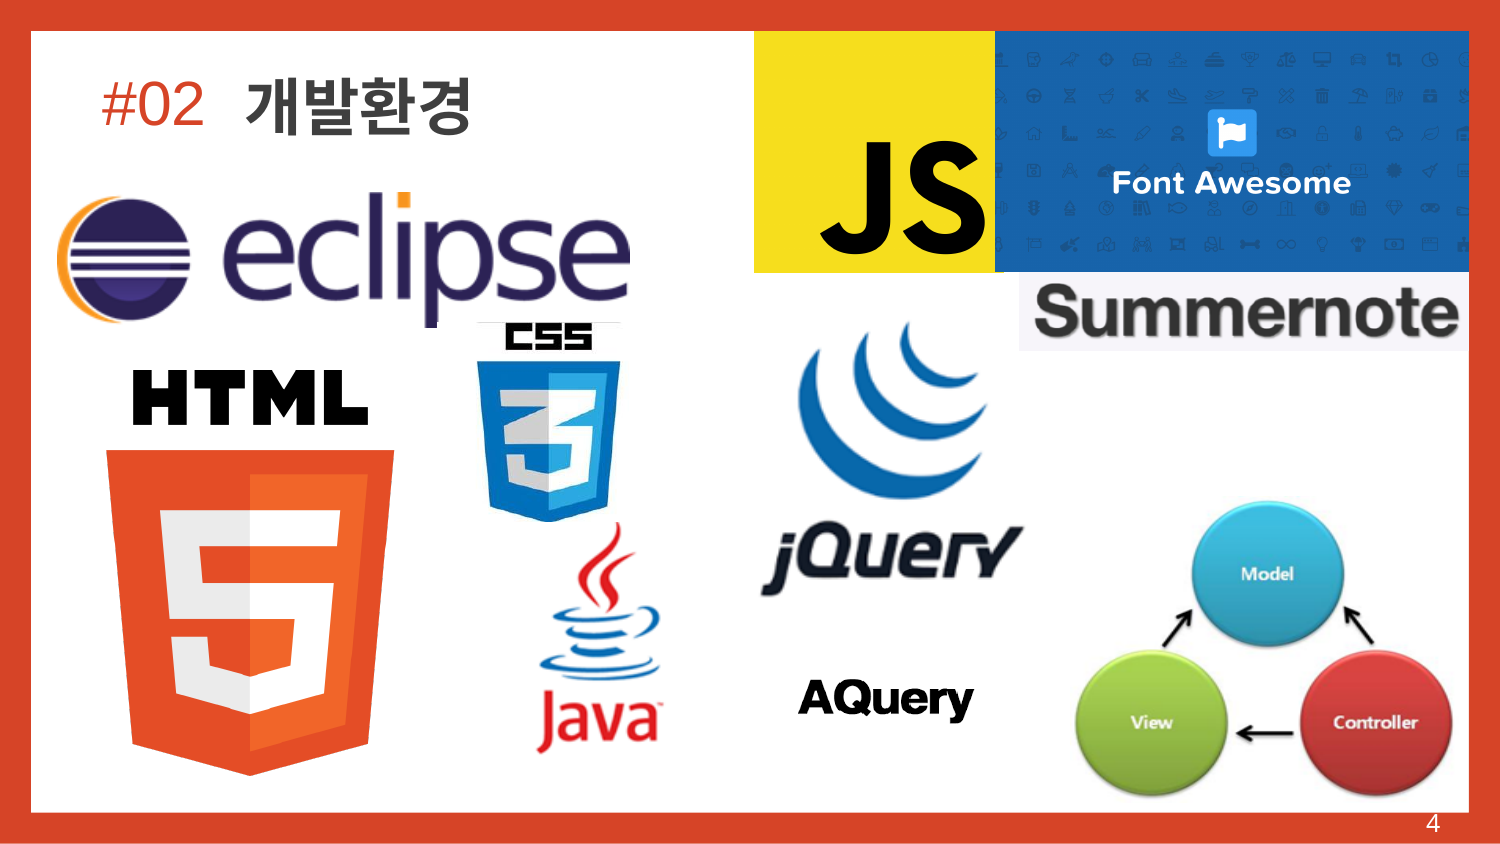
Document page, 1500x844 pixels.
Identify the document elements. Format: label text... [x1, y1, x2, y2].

title 개발환경 [229, 53, 749, 157]
slide_number ‹#› [1105, 811, 1456, 844]
list #02 [87, 55, 351, 162]
picture [734, 31, 1469, 803]
picture [47, 192, 711, 777]
picture [1070, 496, 1459, 803]
